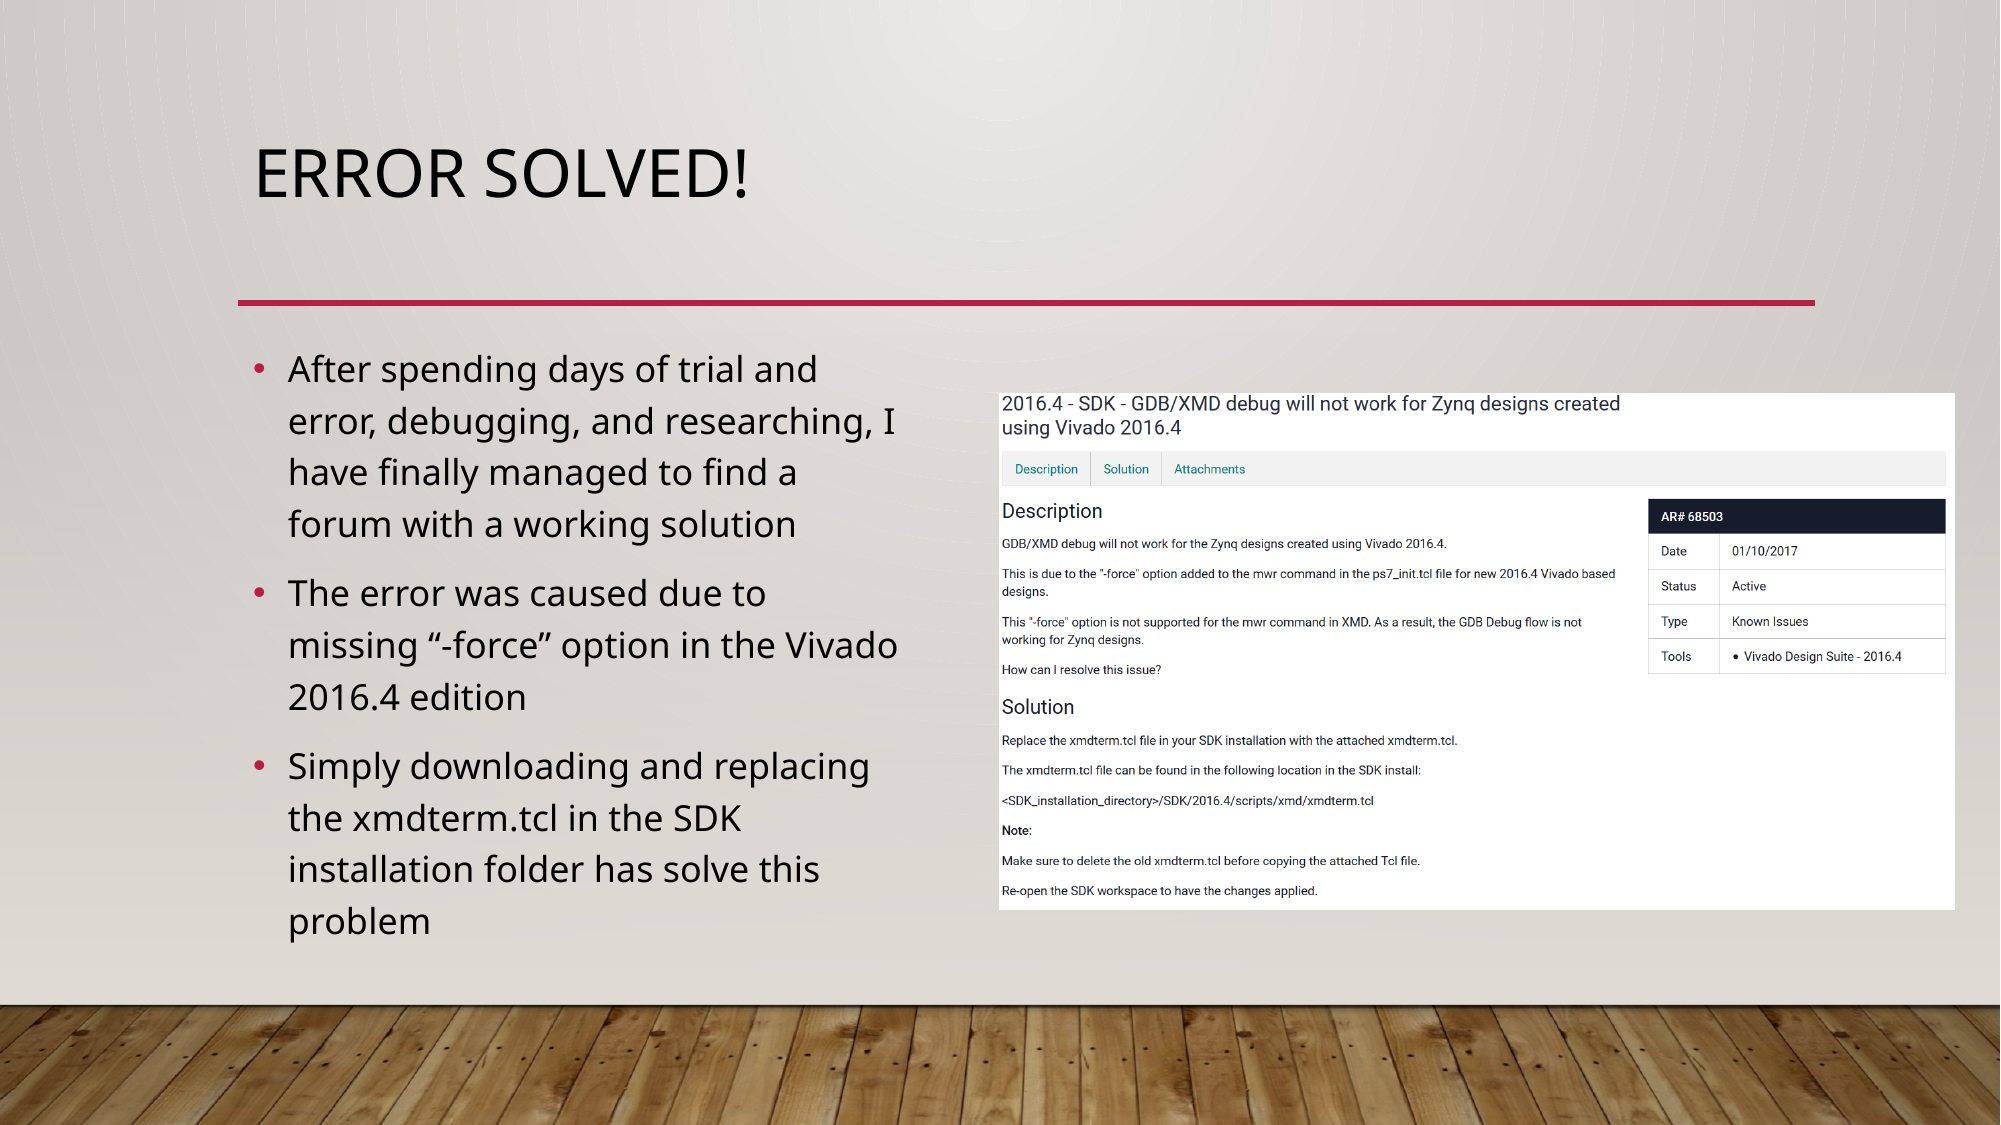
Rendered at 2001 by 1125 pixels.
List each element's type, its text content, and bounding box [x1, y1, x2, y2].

list After spending days of trial and error, debugging, and researching, I have finally managed to find a forum with a working solution The error was caused due to missing “-force” option in the Vivado 2016.4 edition Simply downloading and replacing the xmdterm.tcl in the SDK installation folder has solve this problem [238, 330, 921, 955]
picture [0, 1005, 2000, 1125]
title Error solved! [238, 131, 1814, 305]
picture [999, 393, 1955, 910]
